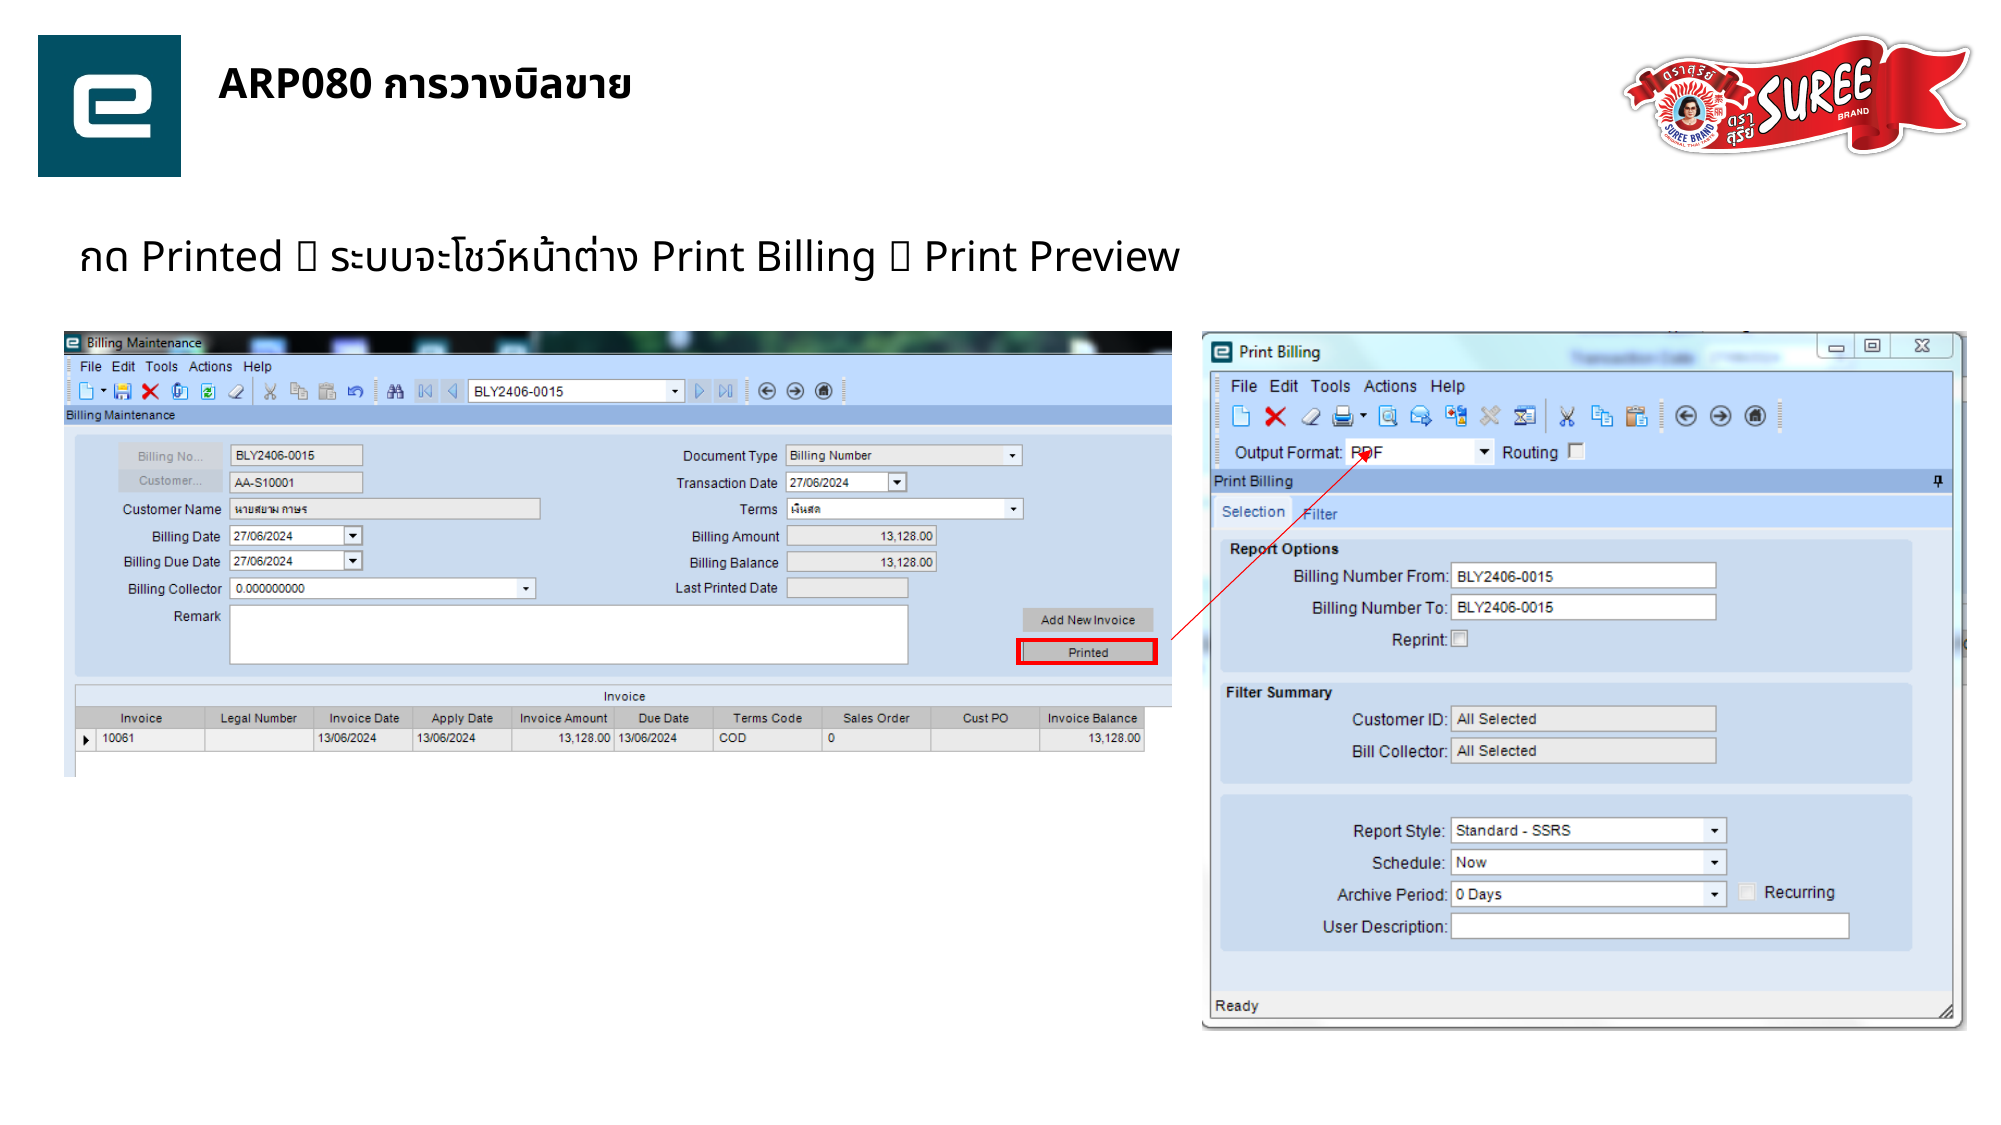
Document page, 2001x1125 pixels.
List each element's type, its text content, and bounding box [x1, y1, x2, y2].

text_box ARP080 การวางบิลขาย [0, 0, 2000, 215]
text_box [64, 331, 1967, 1031]
text_box กด Printed  ระบบจะโชว์หน้าต่าง Print Billing  Print Preview [64, 221, 1896, 331]
